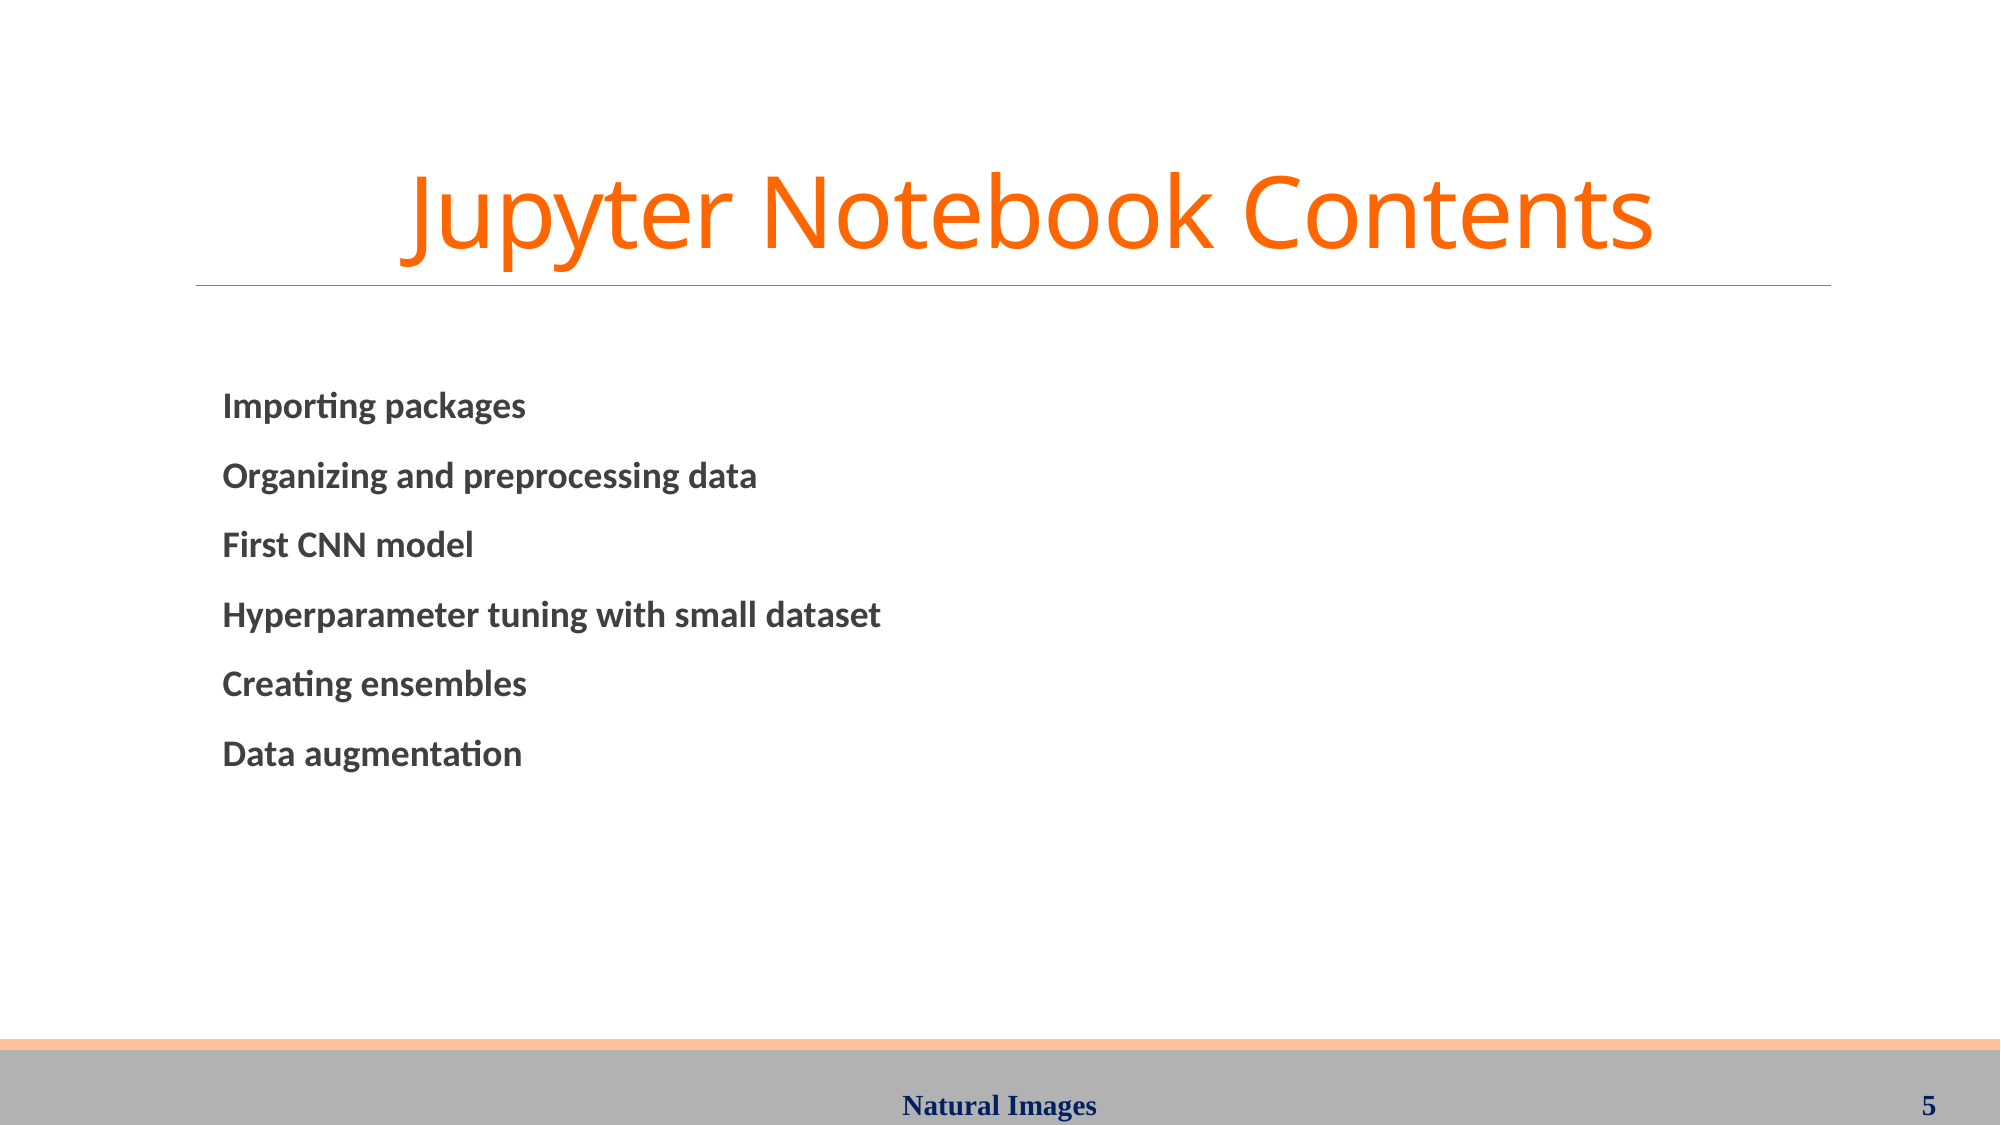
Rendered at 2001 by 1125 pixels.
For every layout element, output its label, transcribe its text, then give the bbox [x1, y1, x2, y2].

text_box 5 [1857, 1079, 2000, 1125]
text_box Natural Images [774, 1079, 1225, 1125]
text_box Importing packages Organizing and preprocessing data First CNN model Hyperparameter tuning with small dataset Creating ensembles Data augmentation [207, 378, 1109, 893]
title Jupyter Notebook Contents [207, 140, 1858, 379]
